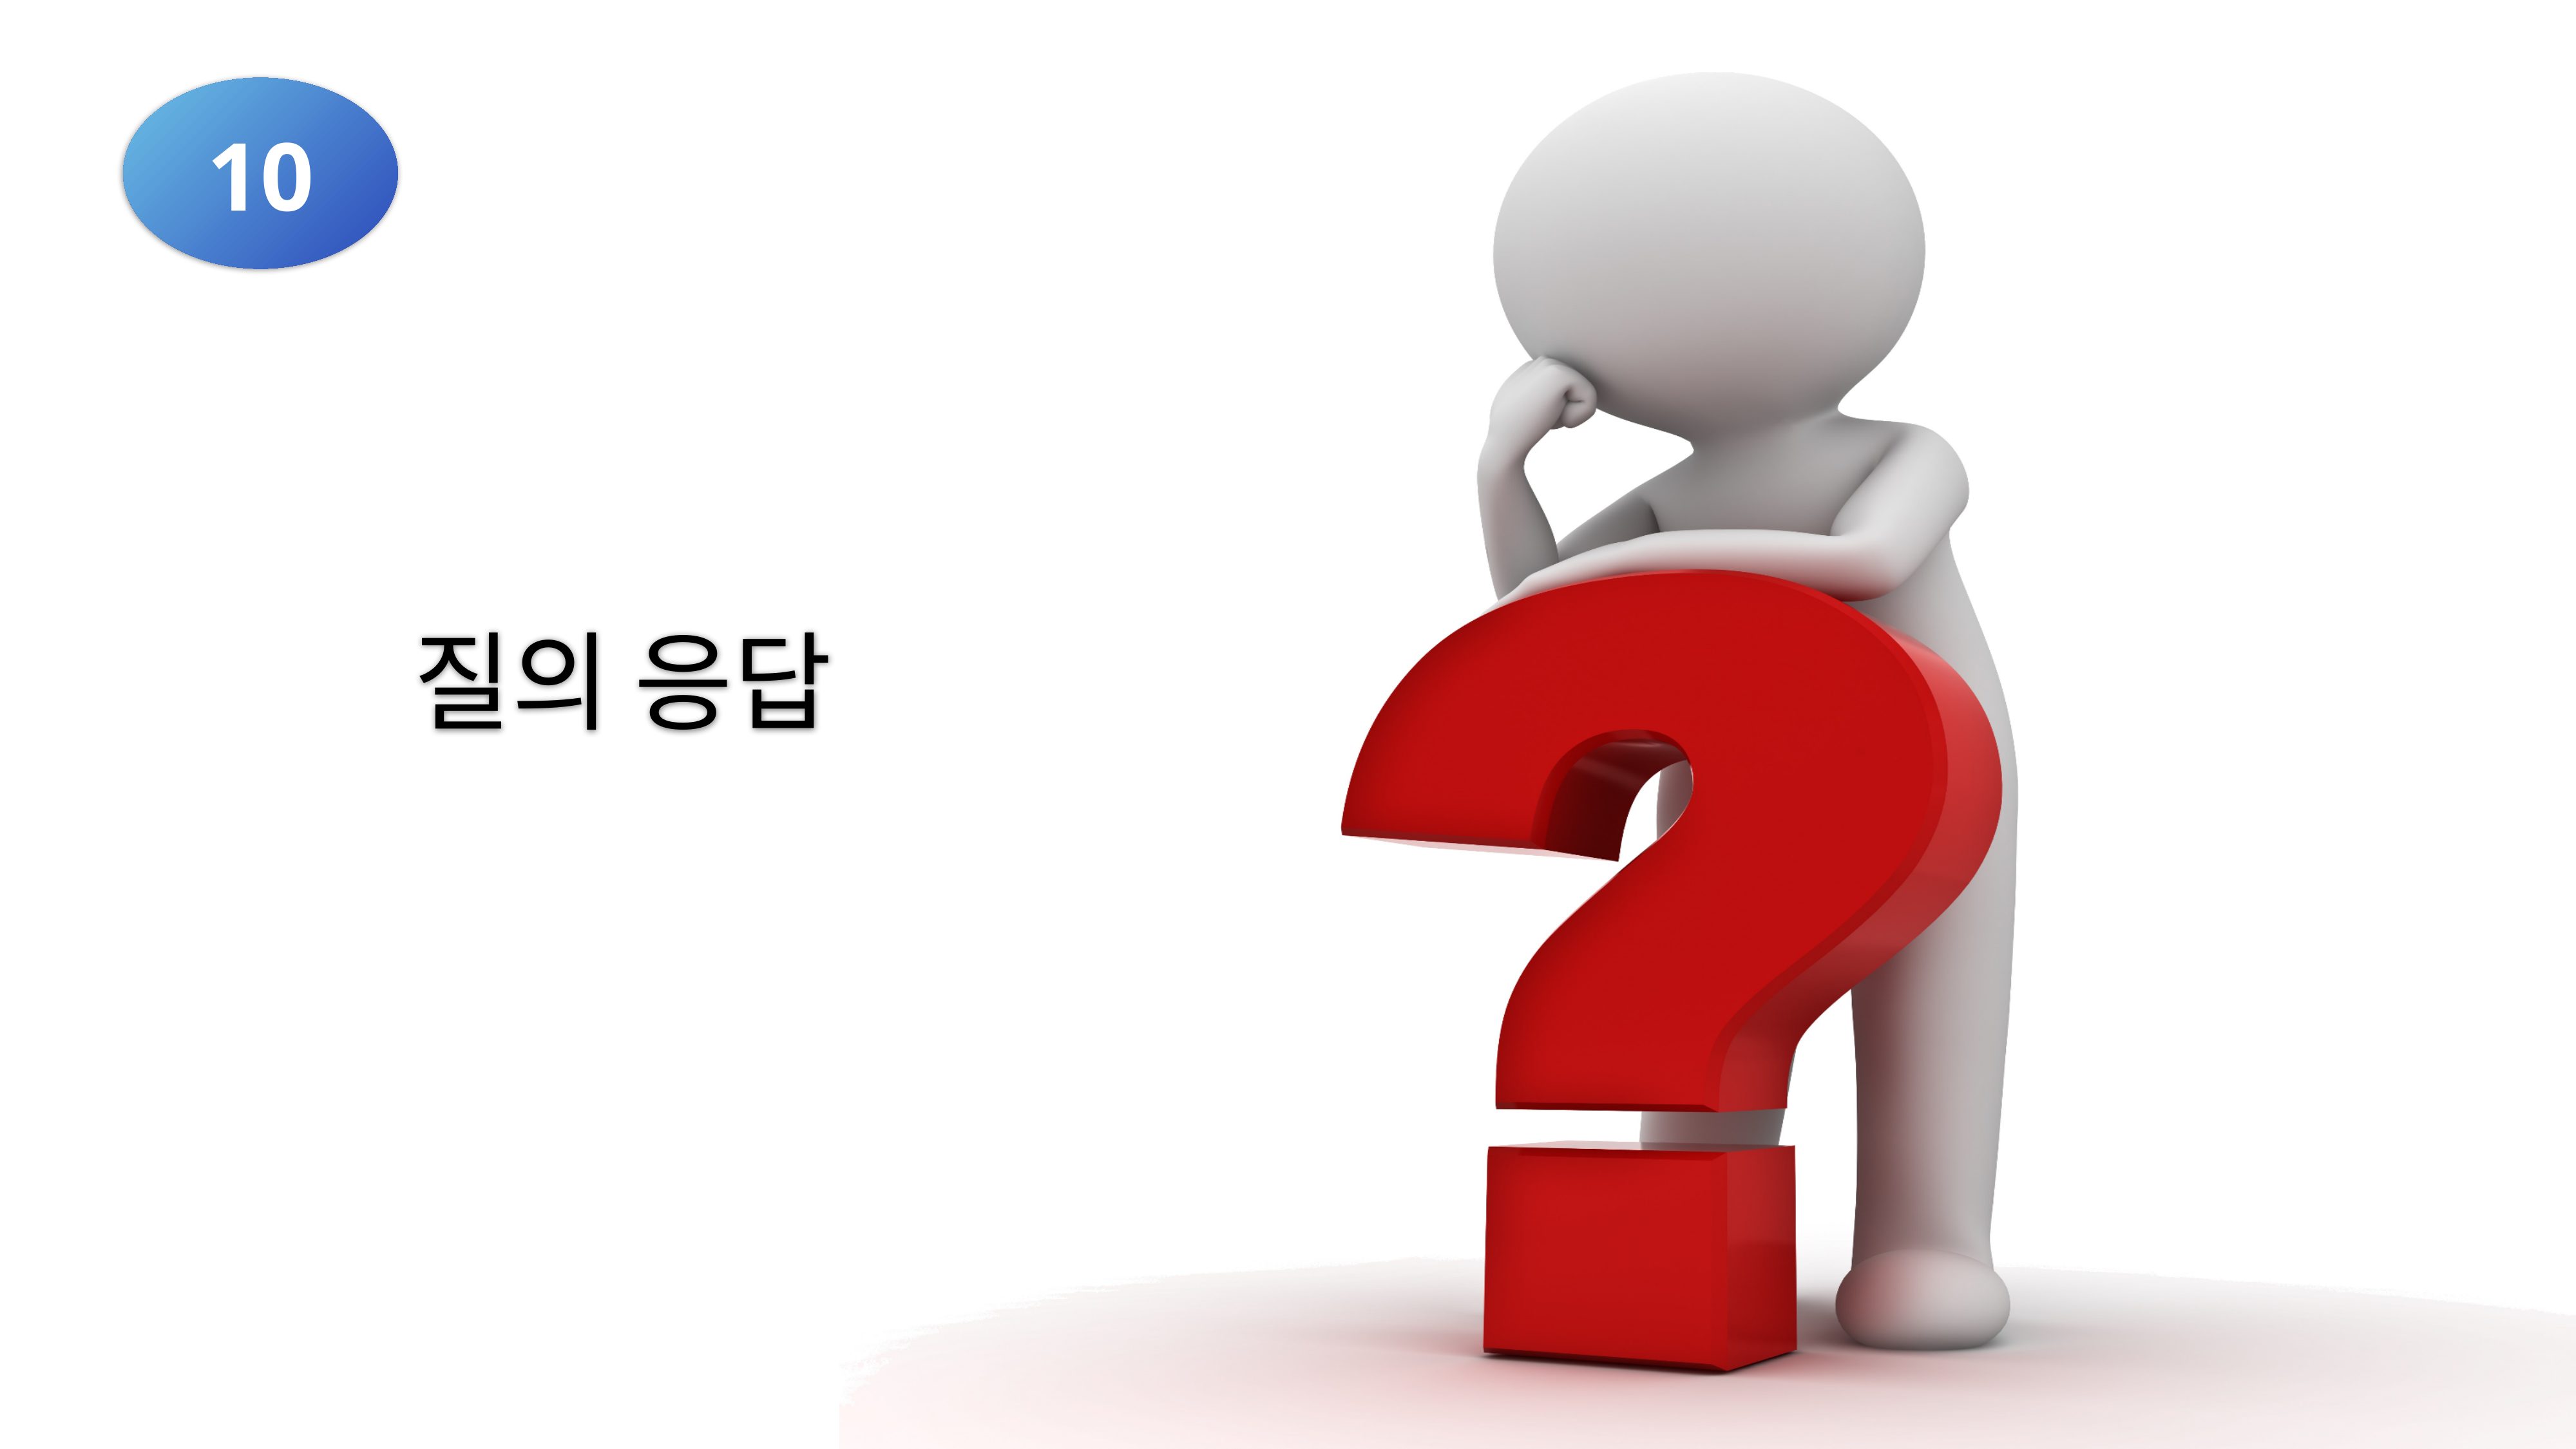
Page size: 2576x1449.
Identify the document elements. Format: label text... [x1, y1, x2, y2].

text_box 10 [168, 112, 353, 234]
picture [839, 0, 2576, 1449]
text_box [123, 77, 398, 269]
text_box 질의 응답 [223, 609, 834, 748]
